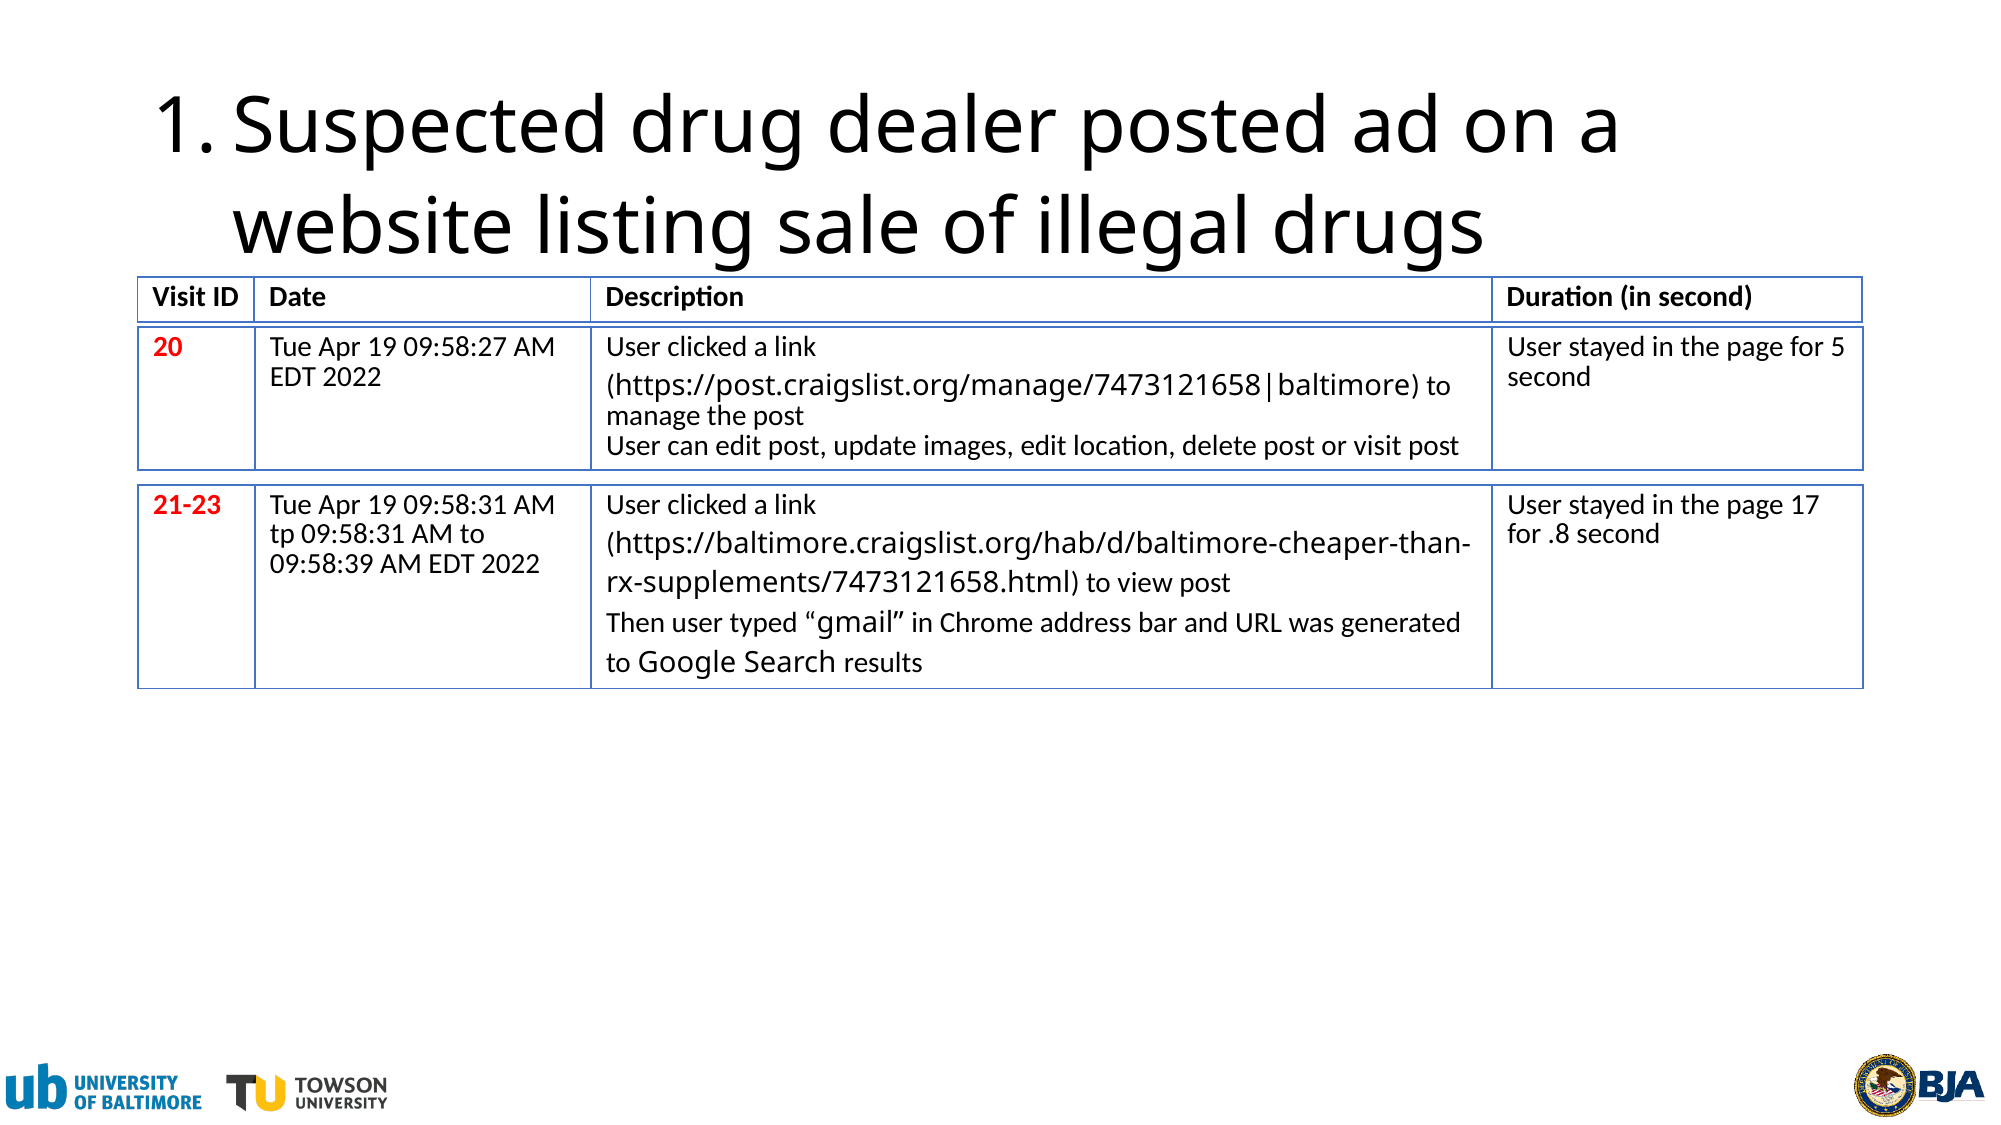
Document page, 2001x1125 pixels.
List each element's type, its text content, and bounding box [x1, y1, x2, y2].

table_header User clicked a link (https://post.craigslist.org/manage/7473121658|baltimore) to manage the post User can edit post, update images, edit location, delete post or visit post [592, 328, 1491, 469]
title Suspected drug dealer posted ad on a website listing sale of illegal drugs [137, 59, 1863, 276]
table_header Tue Apr 19 09:58:31 AM tp 09:58:31 AM to 09:58:39 AM EDT 2022 [256, 486, 590, 688]
table_header Tue Apr 19 09:58:27 AM EDT 2022 [256, 328, 590, 469]
table_header User stayed in the page 17 for .8 second [1493, 486, 1862, 688]
picture [1854, 1054, 1986, 1117]
table_header User clicked a link (https://baltimore.craigslist.org/hab/d/baltimore-cheaper-than-rx-supplements/7473121658.html) to view post Then user typed “gmail” in Chrome address bar and URL was generated to Google Search results [592, 486, 1491, 688]
table_header Duration (in second) [1493, 278, 1861, 321]
table_header Date [255, 278, 590, 321]
table_header 21-23 [139, 486, 254, 688]
table_header User stayed in the page for 5 second [1493, 328, 1862, 469]
table_header Visit ID [138, 278, 253, 321]
picture [0, 1031, 407, 1125]
table_header Description [591, 278, 1491, 321]
table_header 20 [139, 328, 254, 469]
